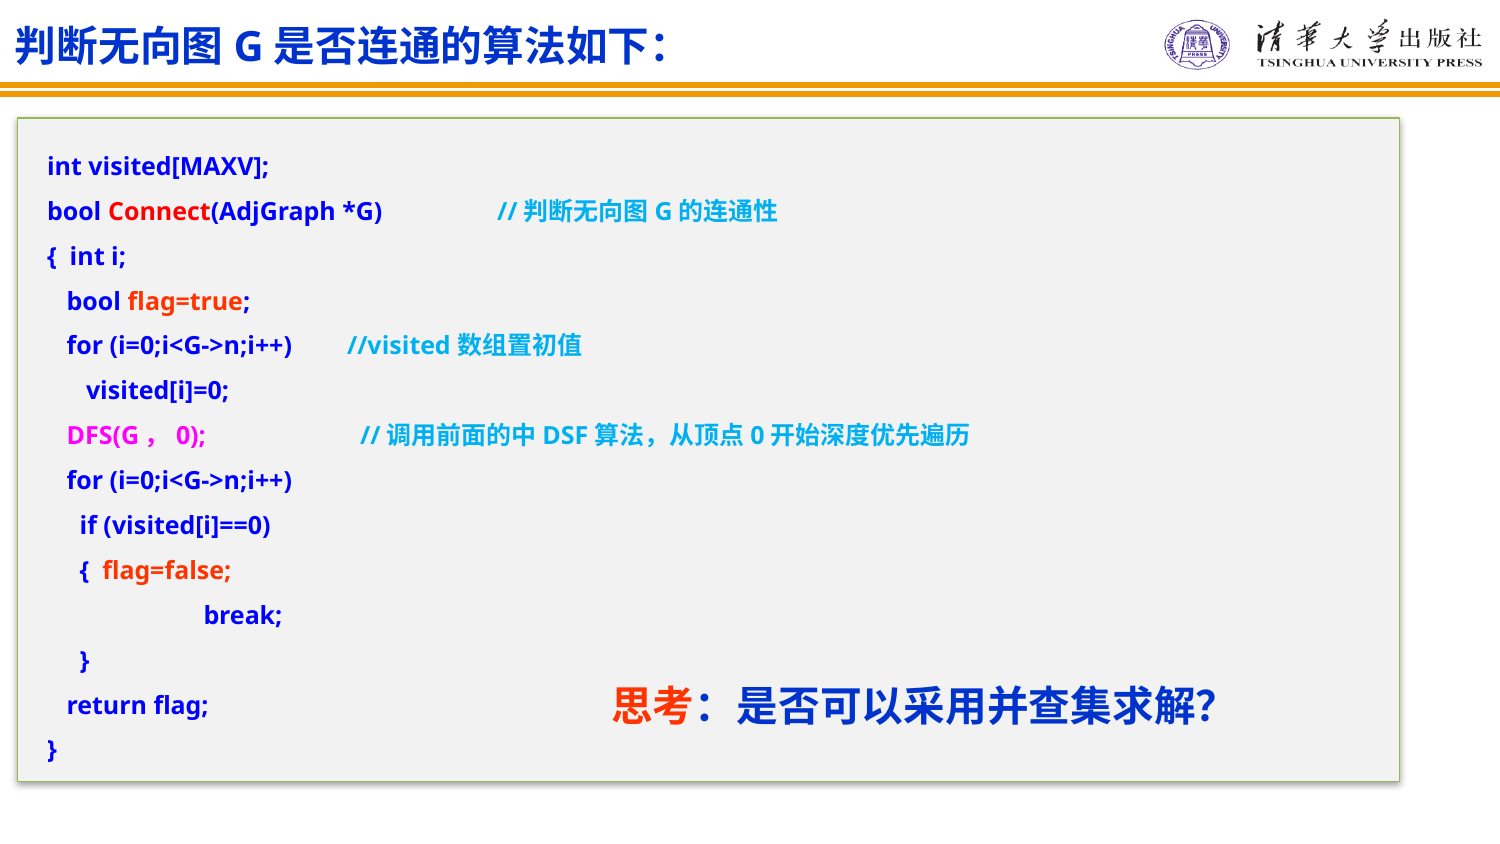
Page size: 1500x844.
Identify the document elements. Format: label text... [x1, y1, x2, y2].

text_box 判断无向图G是否连通的算法如下： [0, 21, 844, 77]
picture [1128, 0, 1500, 108]
text_box int visited[MAXV]; bool Connect(AdjGraph *G) //判断无向图G的连通性 { int i; bool flag=true; for (i=0;i<G->n;i++) //visited数组置初值 visited[i]=0; DFS(G，0); //调用前面的中DSF算法，从顶点0开始深度优先遍历 for (i=0;i<G->n;i++) if (visited[i]==0) { flag=false; break; } return flag; } [17, 117, 1400, 782]
text_box 思考：是否可以采用并查集求解？ [596, 681, 1359, 737]
